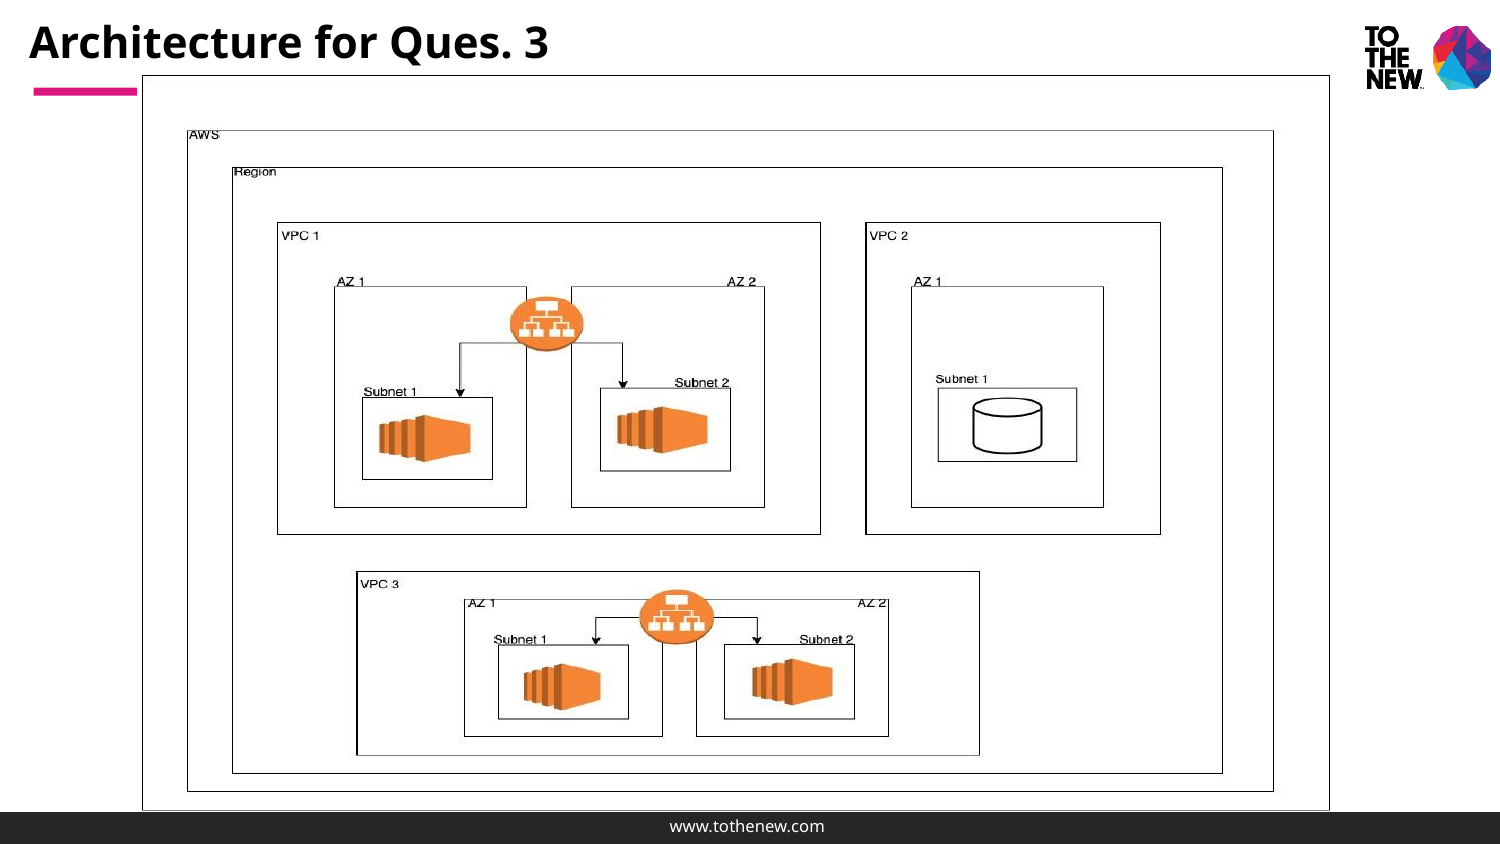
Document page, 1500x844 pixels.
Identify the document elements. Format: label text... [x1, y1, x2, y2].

title Architecture for Ques. 3 [14, 5, 1350, 76]
picture [141, 75, 1332, 812]
picture [1350, 0, 1500, 116]
